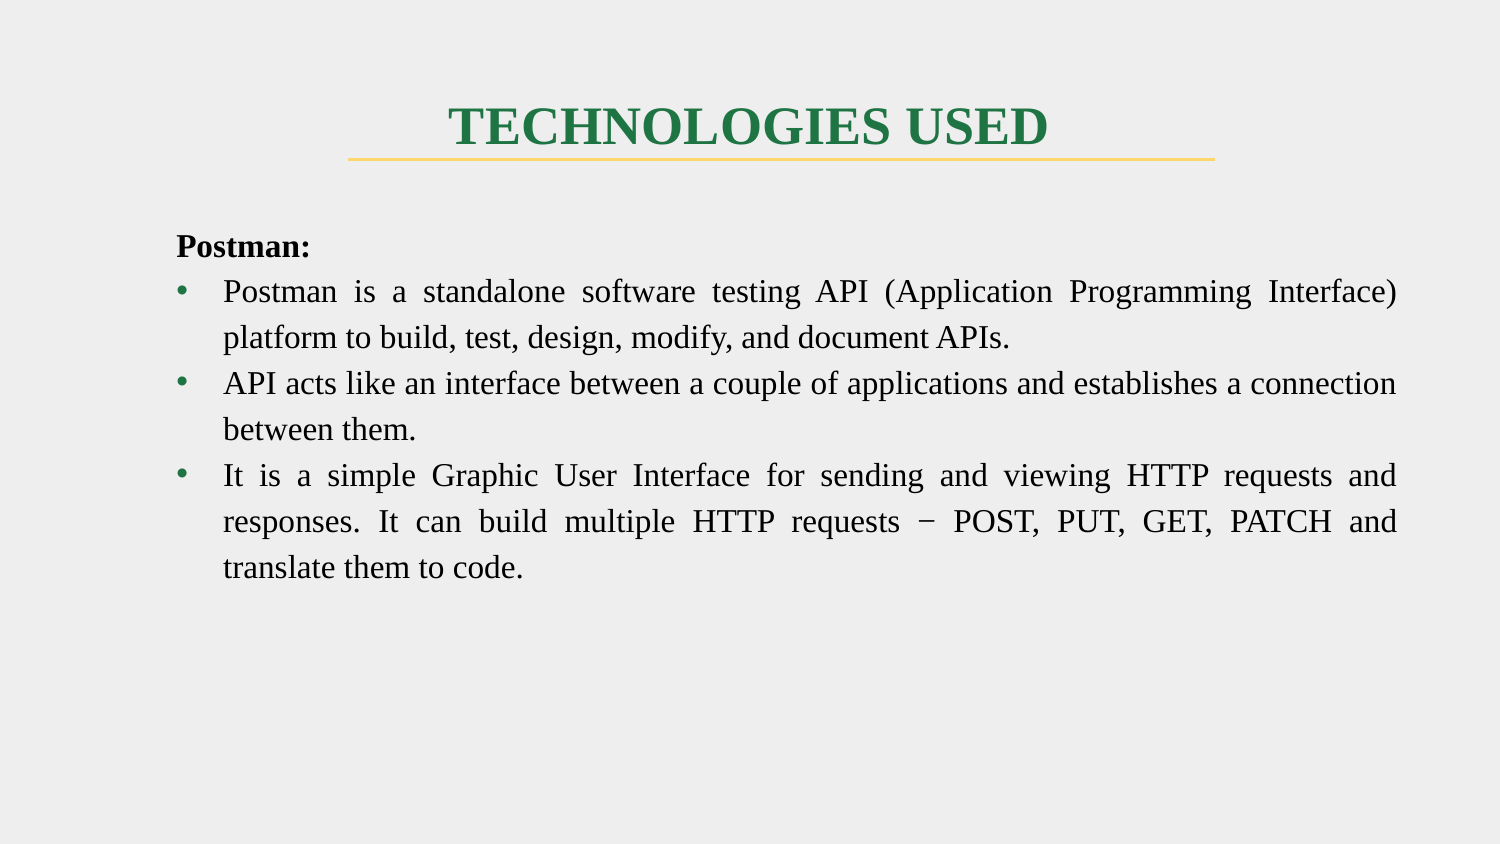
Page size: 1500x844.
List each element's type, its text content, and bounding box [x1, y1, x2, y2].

title TECHNOLOGIES USED [134, 75, 1366, 170]
list Postman: Postman is a standalone software testing API (Application Programming Interface) platform to build, test, design, modify, and document APIs. API acts like an interface between a couple of applications and establishes a connection between them. It is a simple Graphic User Interface for sending and viewing HTTP requests and responses. It can build multiple HTTP requests − POST, PUT, GET, PATCH and translate them to code. [134, 202, 1414, 752]
